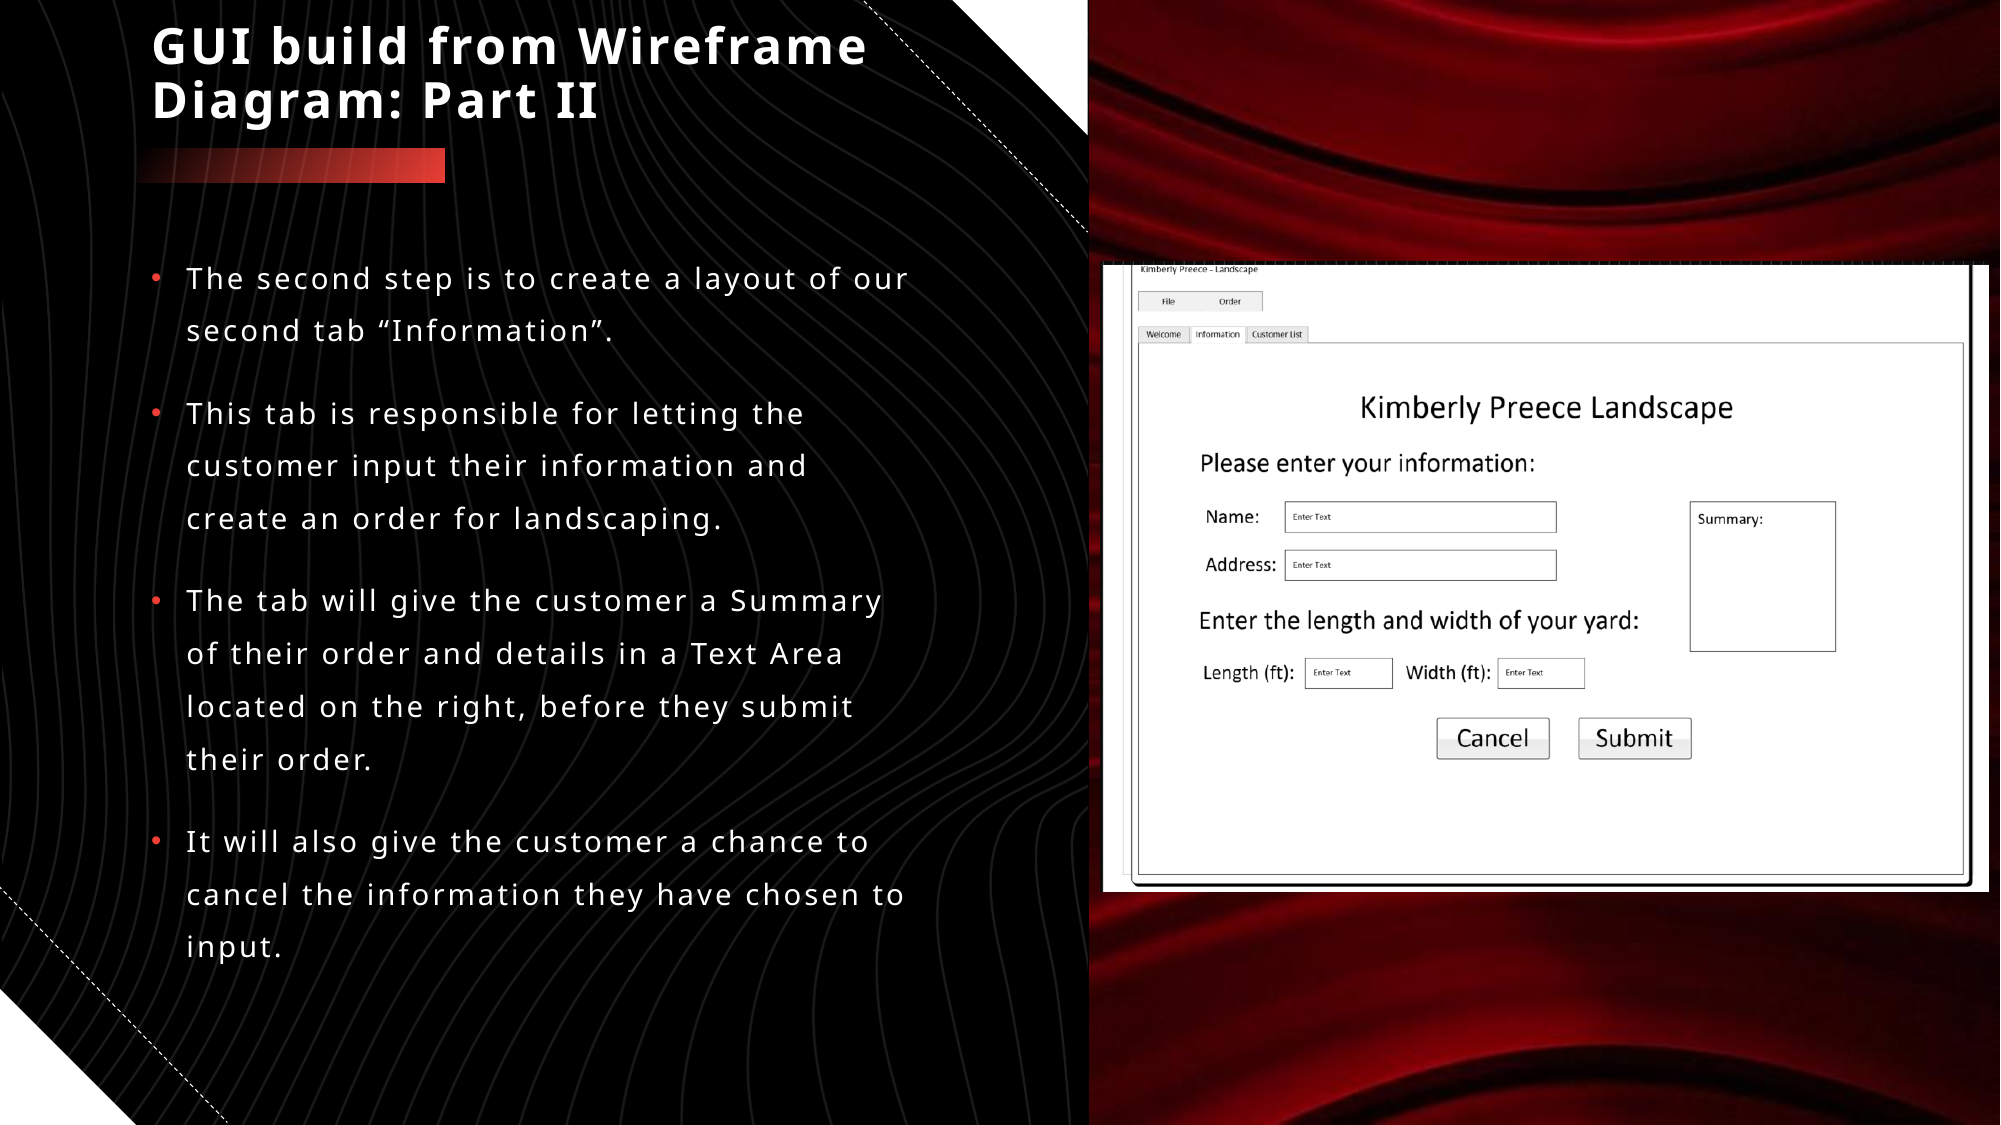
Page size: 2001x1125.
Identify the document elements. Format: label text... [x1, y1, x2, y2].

list The second step is to create a layout of our second tab “Information”. This tab is responsible for letting the customer input their information and create an order for landscaping. The tab will give the customer a Summary of their order and details in a Text Area located on the right, before they submit their order. It will also give the customer a chance to cancel the information they have chosen to input. [136, 234, 934, 973]
title GUI build from Wireframe Diagram: Part II [136, 27, 934, 124]
picture [1089, 0, 2000, 1125]
